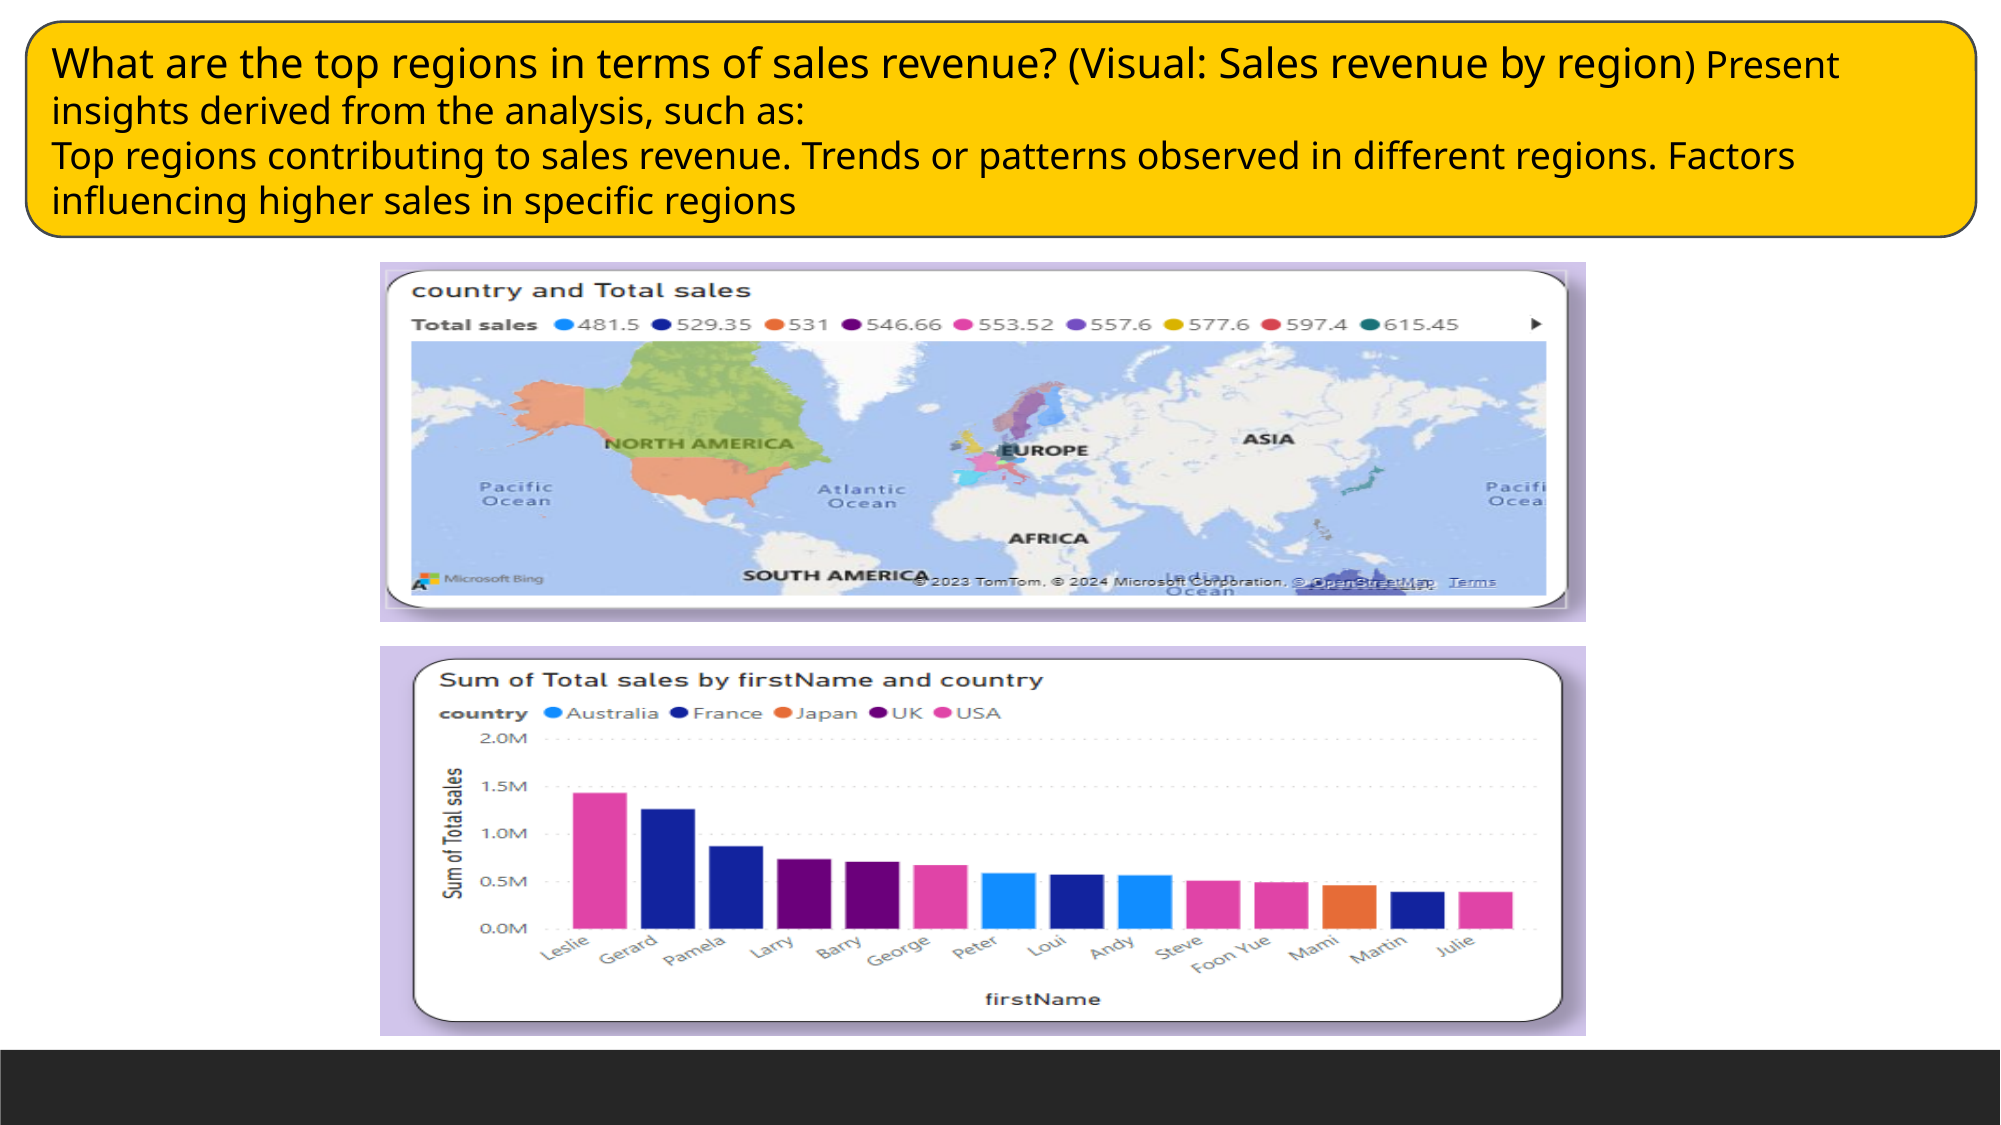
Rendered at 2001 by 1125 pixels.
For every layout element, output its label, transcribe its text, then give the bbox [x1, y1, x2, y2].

text_box What are the top regions in terms of sales revenue? (Visual: Sales revenue by region) Present insights derived from the analysis, such as: Top regions contributing to sales revenue. Trends or patterns observed in different regions. Factors influencing higher sales in specific regions [24, 20, 1978, 239]
picture [380, 646, 1587, 1036]
picture [380, 261, 1587, 622]
